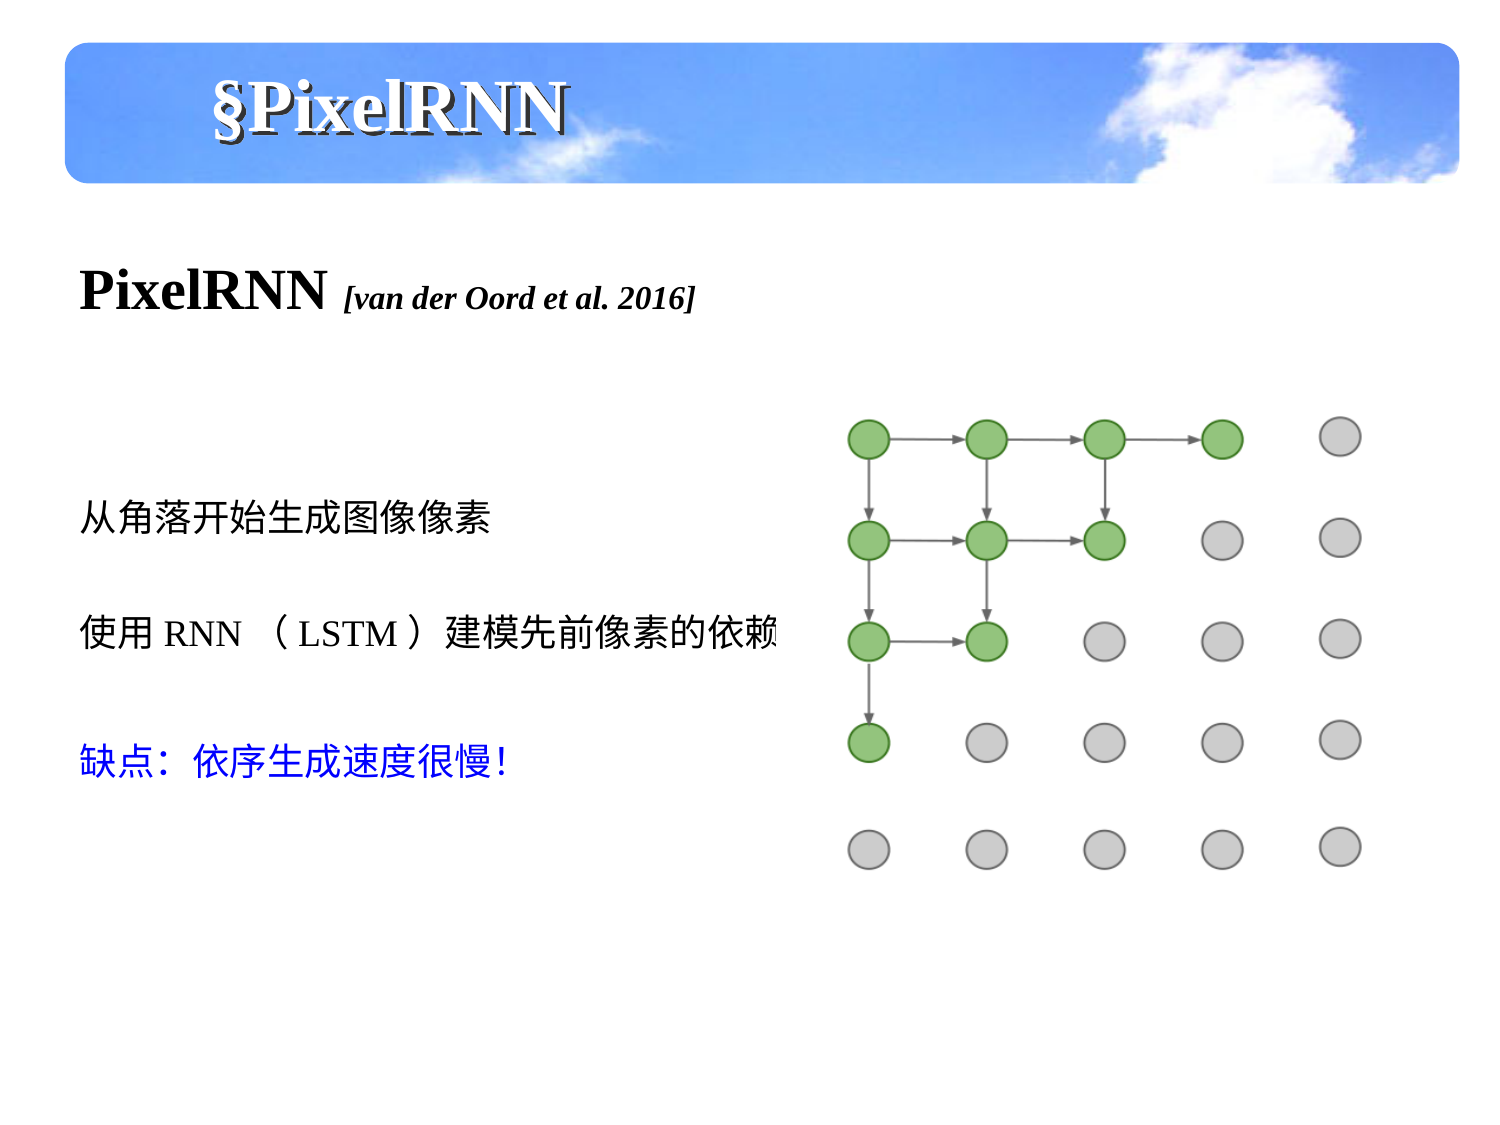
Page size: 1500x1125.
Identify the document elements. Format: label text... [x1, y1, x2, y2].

picture [64, 42, 1460, 184]
picture [784, 384, 1436, 918]
title §PixelRNN [194, 42, 1408, 161]
text_box 缺点：依序生成速度很慢！ [64, 730, 732, 791]
text_box PixelRNN [van der Oord et al. 2016] 从角落开始生成图像像素 使用RNN（LSTM）建模先前像素的依赖性 [64, 243, 1471, 719]
